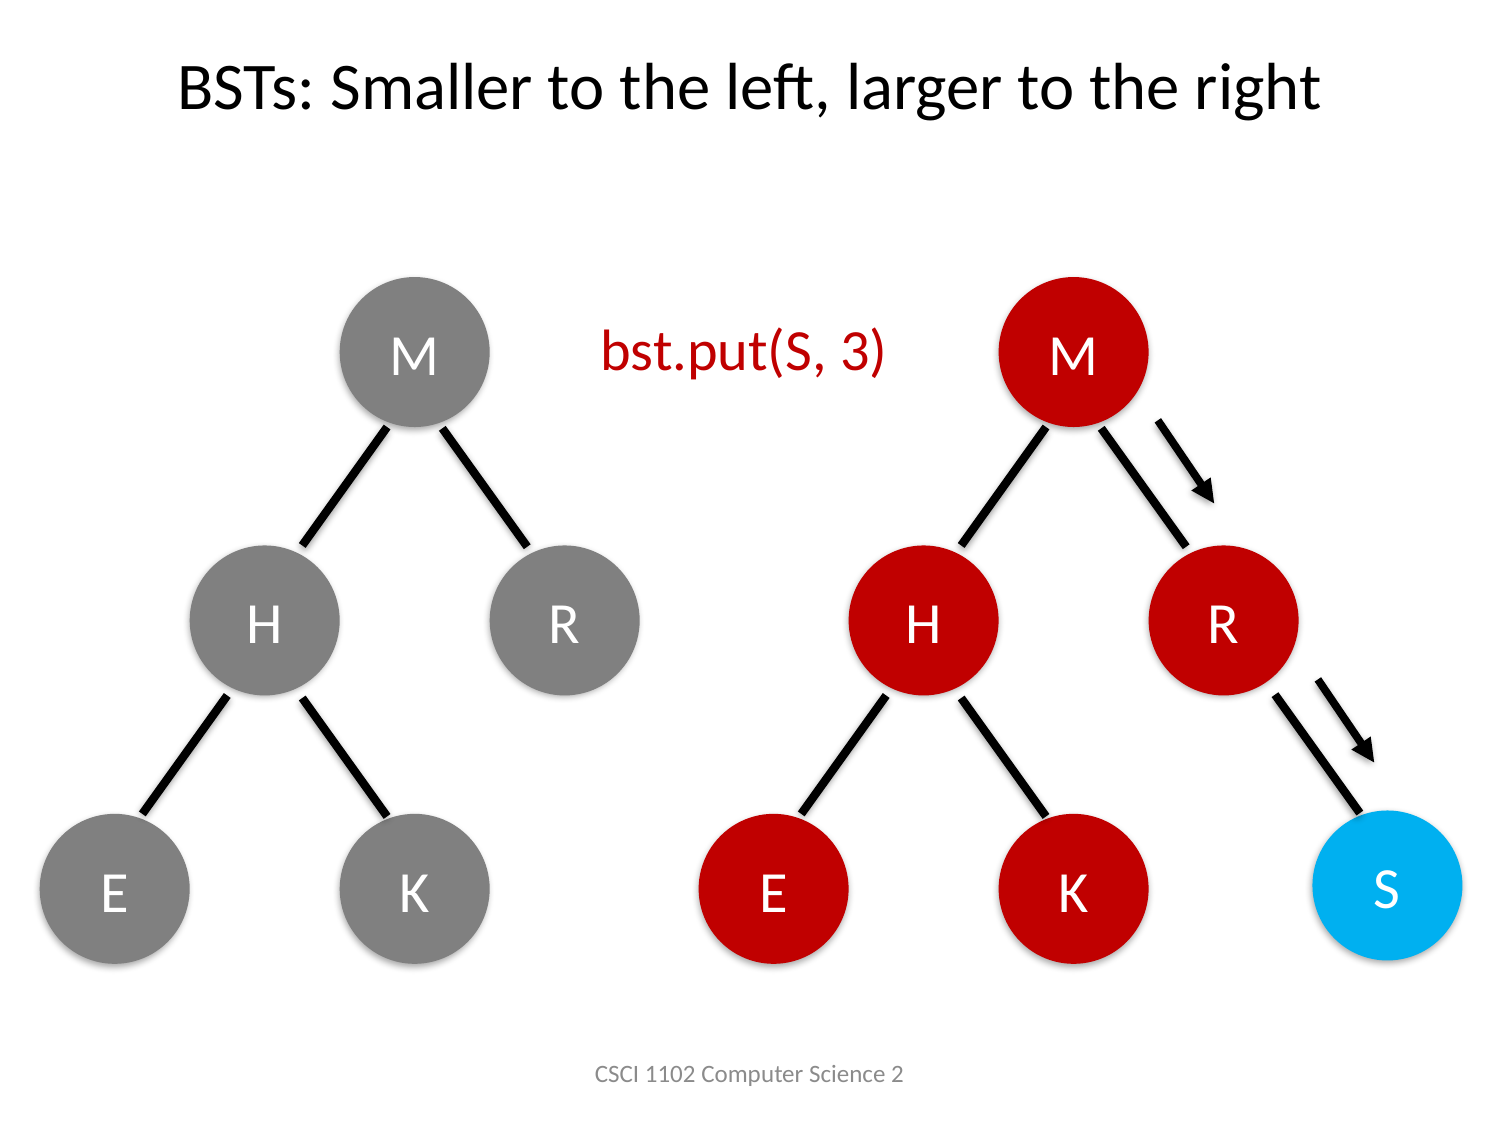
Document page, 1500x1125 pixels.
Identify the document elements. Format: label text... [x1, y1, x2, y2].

text_box BSTs: Smaller to the left, larger to the right [162, 35, 1338, 131]
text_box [39, 276, 640, 965]
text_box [698, 276, 1463, 965]
footer CSCI 1102 Computer Science 2 [512, 1042, 988, 1103]
text_box bst.put(S, 3) [646, 305, 693, 390]
